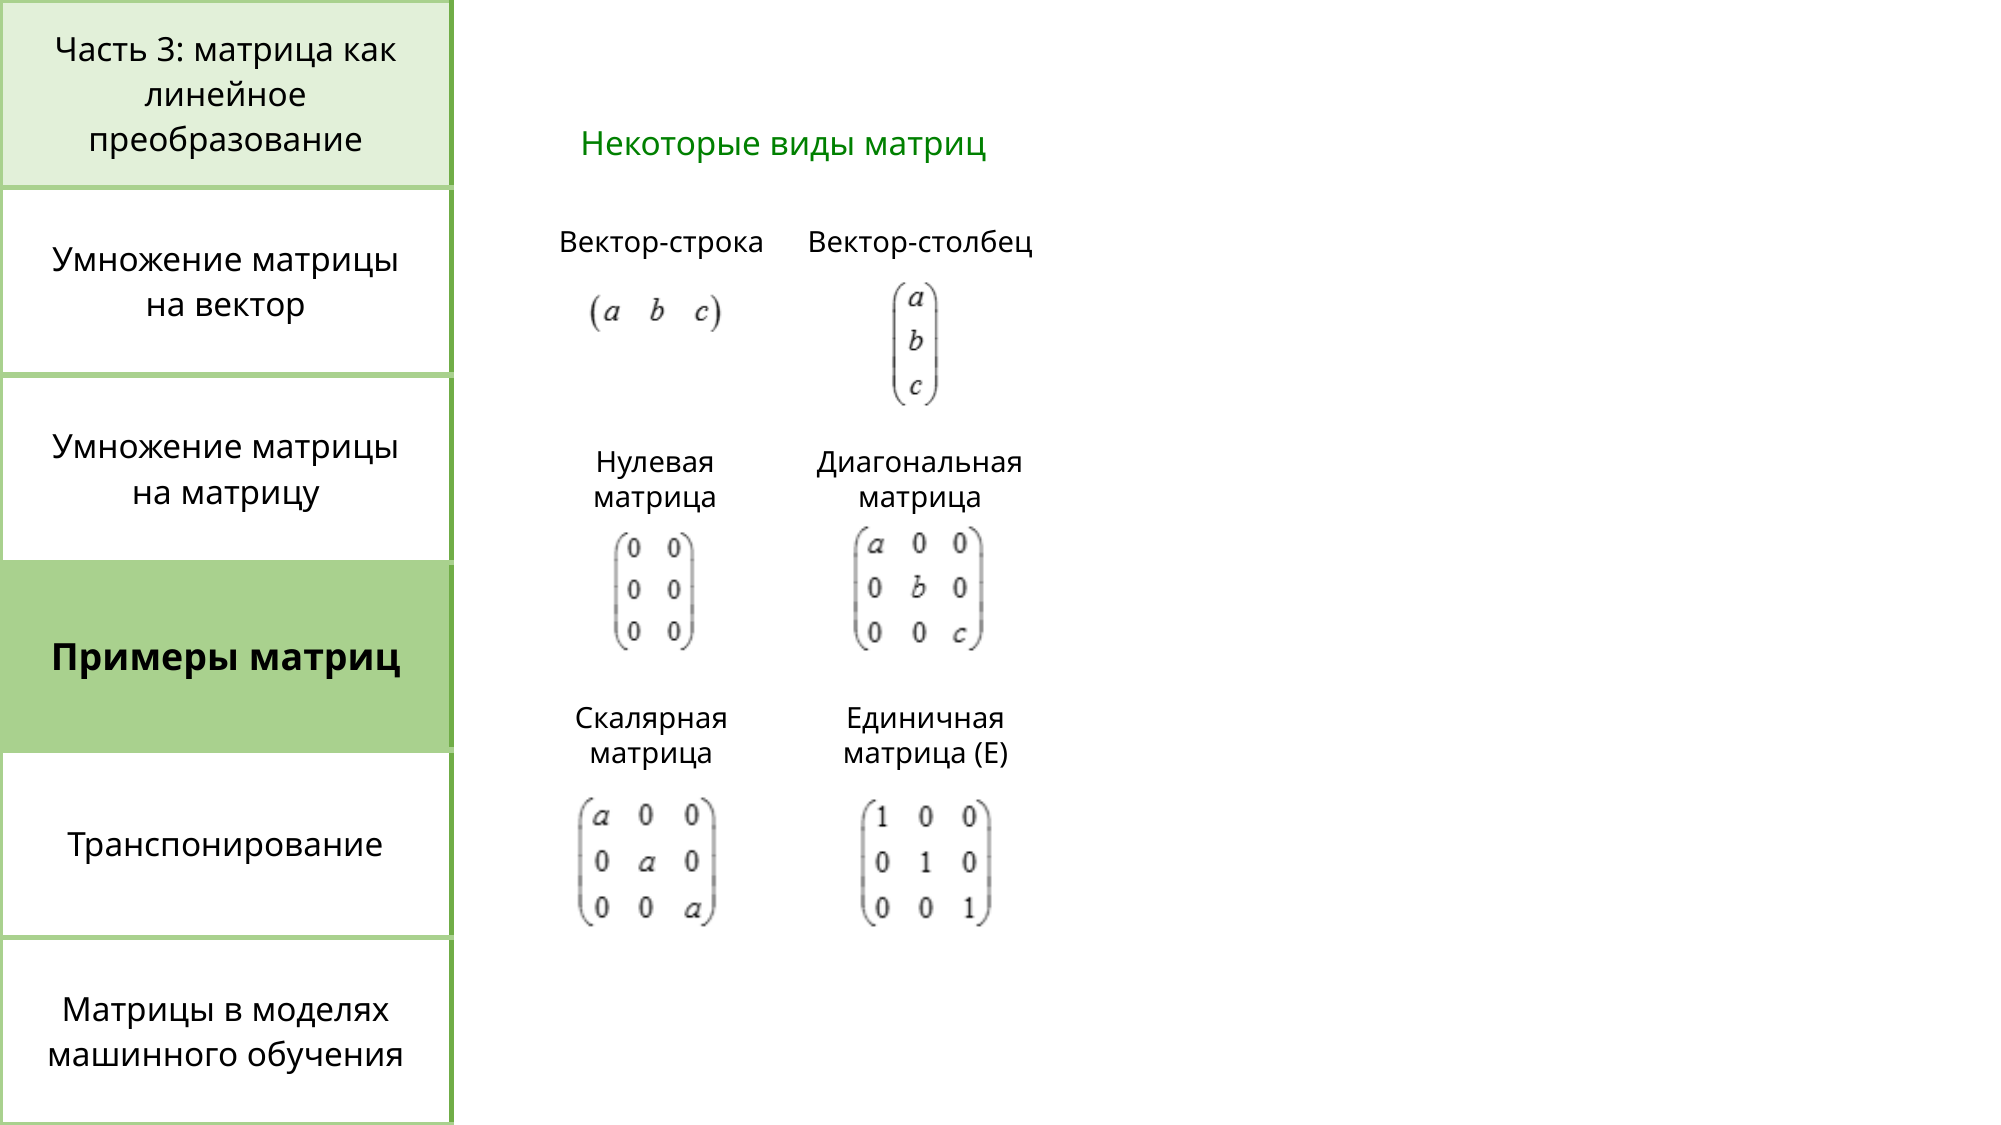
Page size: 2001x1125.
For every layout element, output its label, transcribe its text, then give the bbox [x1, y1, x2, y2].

text_box Некоторые виды матриц [565, 114, 1002, 170]
text_box Нулевая матрица [545, 435, 765, 521]
table_cell Транспонирование [3, 753, 449, 935]
picture [564, 794, 729, 935]
picture [883, 278, 948, 412]
text_box Единичная матрица (E) [809, 691, 1042, 777]
picture [579, 292, 731, 340]
picture [851, 796, 1000, 935]
text_box Диагональная матрица [796, 435, 1044, 521]
picture [605, 531, 706, 658]
picture [846, 521, 994, 659]
table_cell Матрицы в моделях машинного обучения [3, 940, 449, 1122]
text_box Вектор-столбец [775, 215, 1066, 266]
text_box Скалярная матрица [527, 691, 775, 777]
text_box Вектор-строка [538, 215, 775, 266]
table_cell Умножение матрицы на матрицу [3, 378, 449, 560]
table_cell Умножение матрицы на вектор [3, 190, 449, 372]
table_cell Примеры матриц [3, 565, 449, 747]
table_header Часть 3: матрица как линейное преобразование [3, 3, 449, 185]
